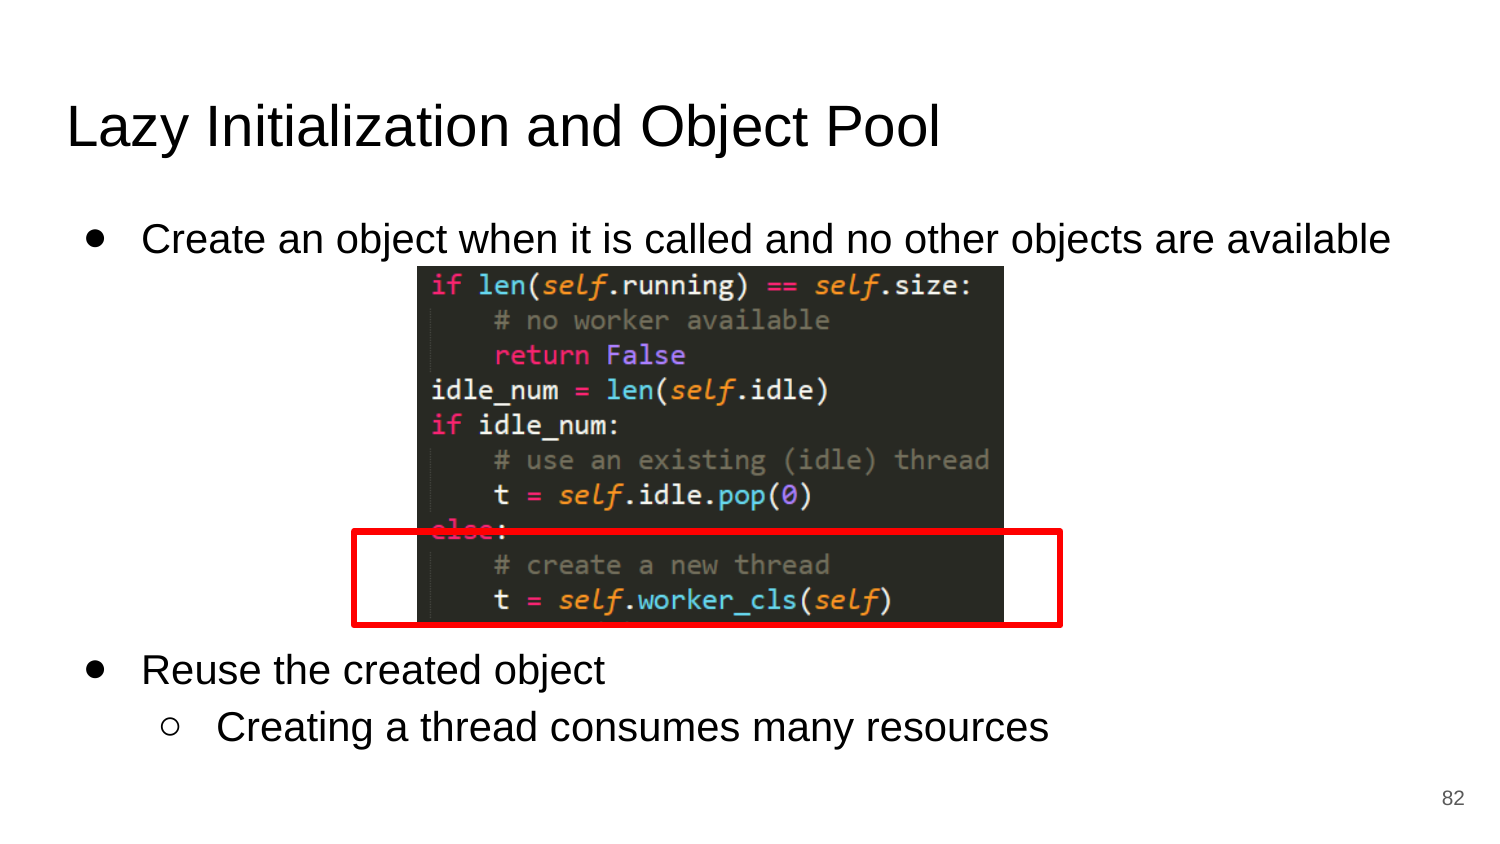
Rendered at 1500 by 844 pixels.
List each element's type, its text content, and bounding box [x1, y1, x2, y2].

slide_number ‹#› [1389, 764, 1480, 830]
text_box [1009, 531, 1061, 626]
list Create an object when it is called and no other objects are available Reuse the created object Creating a thread consumes many resources [51, 189, 1449, 750]
title Lazy Initialization and Object Pool [51, 72, 1449, 167]
text_box [353, 531, 411, 626]
picture [416, 265, 1005, 626]
